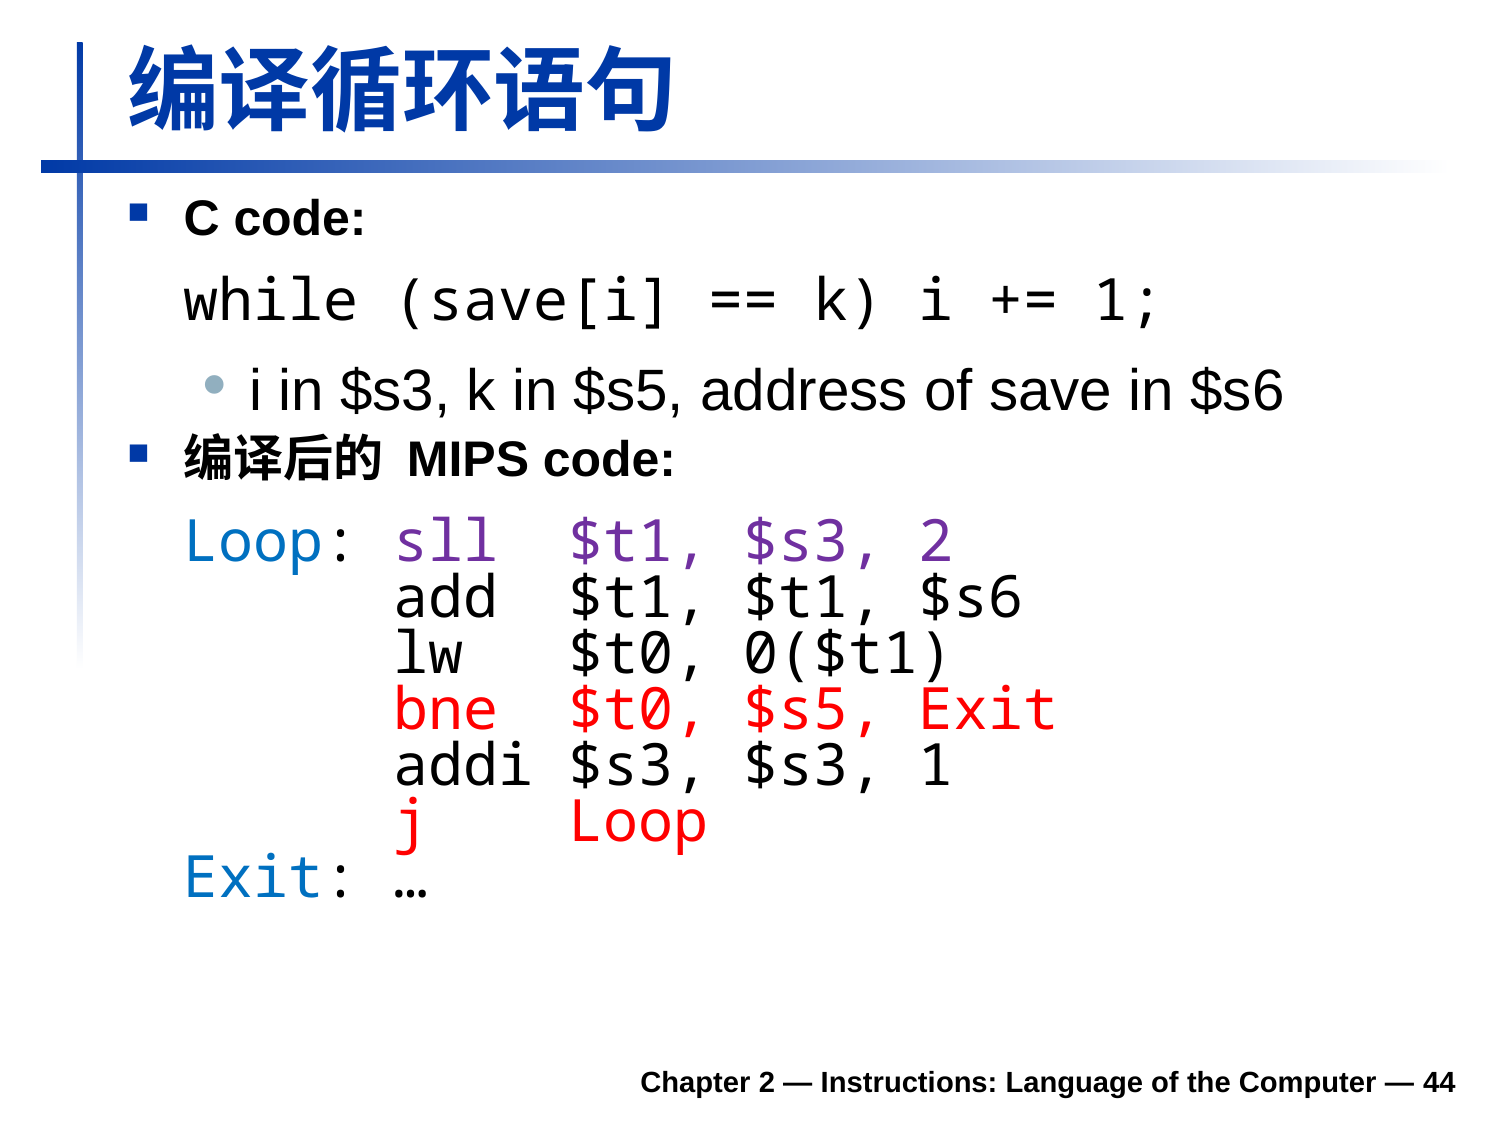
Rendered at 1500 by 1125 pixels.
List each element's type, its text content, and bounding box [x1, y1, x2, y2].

list C code: while (save[i] == k) i += 1; i in $s3, k in $s5, address of save in $s6 编译后的 MIPS code: Loop: sll $t1, $s3, 2 add $t1, $t1, $s6 lw $t0, 0($t1) bne $t0, $s5, Exit addi $s3, $s3, 1 j Loop Exit: … [111, 184, 1470, 1024]
footer Chapter 2 — Instructions: Language of the Computer — 44 [277, 1046, 1471, 1106]
title 编译循环语句 [111, 0, 1468, 150]
